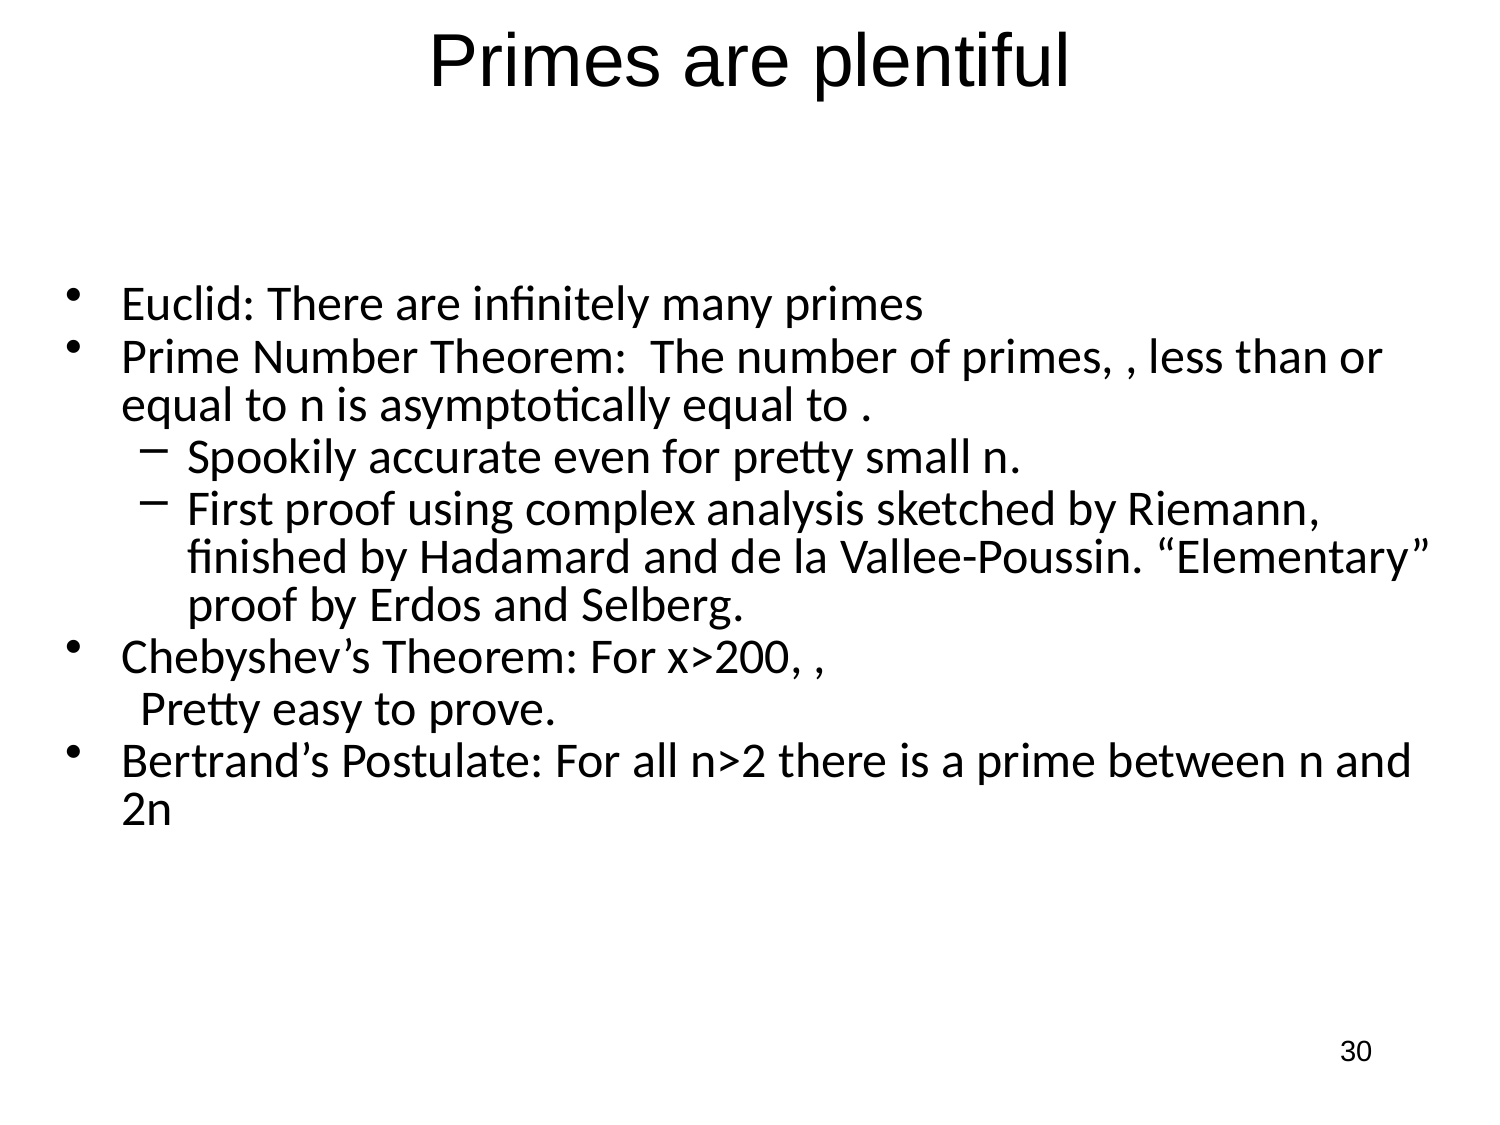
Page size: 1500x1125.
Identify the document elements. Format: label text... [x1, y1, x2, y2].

slide_number 30 [1074, 1024, 1388, 1101]
title Primes are plentiful [112, 0, 1388, 113]
